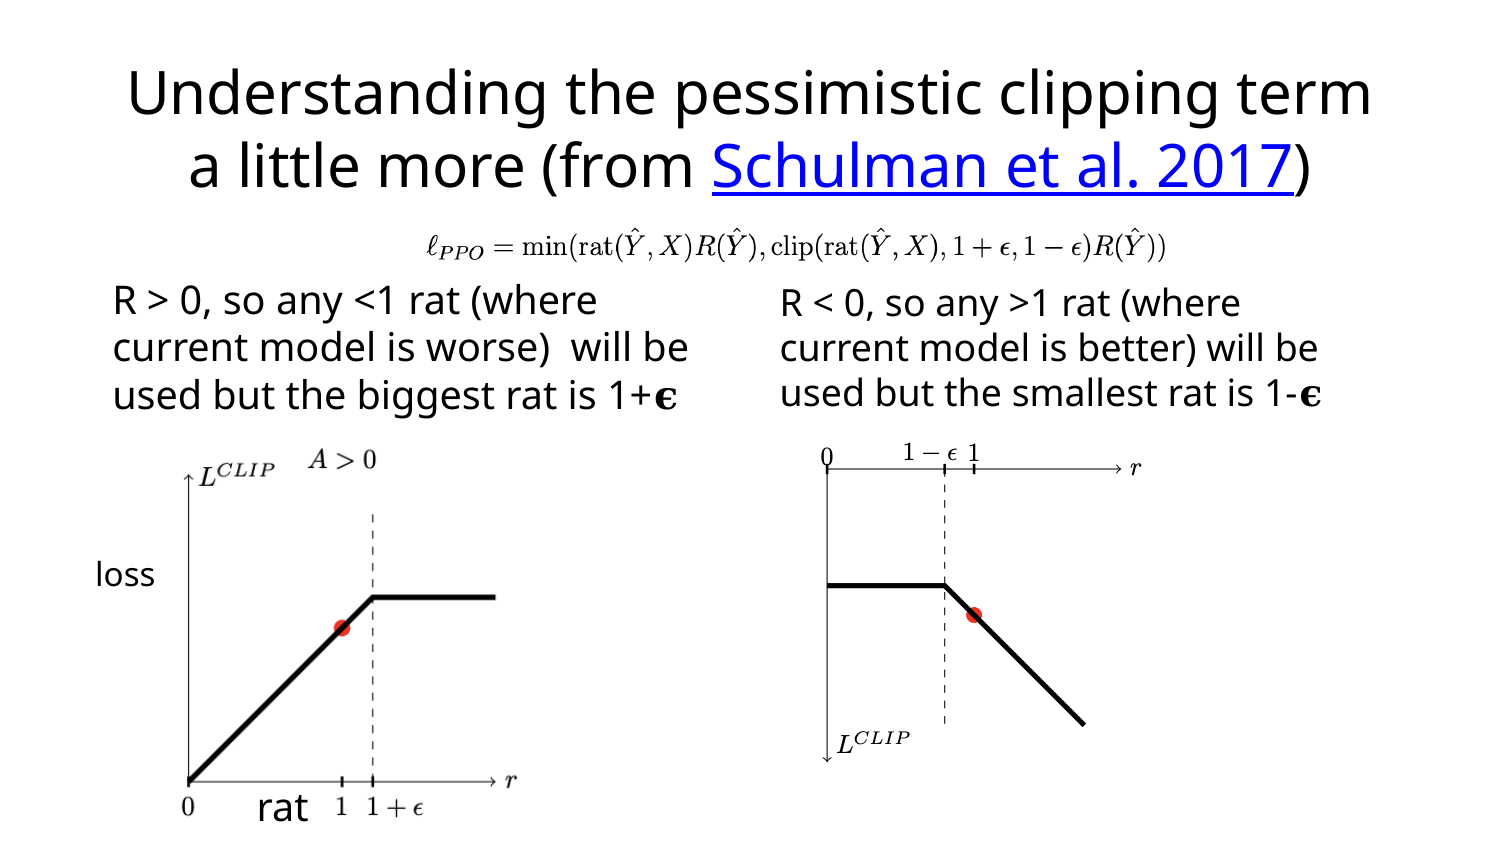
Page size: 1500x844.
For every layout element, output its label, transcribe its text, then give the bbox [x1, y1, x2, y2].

picture [423, 224, 1168, 264]
list R > 0, so any <1 rat (where current model is worse) will be used but the biggest rat is 1+𝛜 [103, 247, 745, 445]
picture [800, 411, 1168, 776]
title Understanding the pessimistic clipping term a little more (from Schulman et al. 2017) [109, 37, 1391, 226]
text_box loss [86, 531, 156, 616]
text_box R < 0, so any >1 rat (where current model is better) will be used but the smallest rat is 1-𝛜 [771, 270, 1367, 422]
picture [161, 443, 539, 836]
